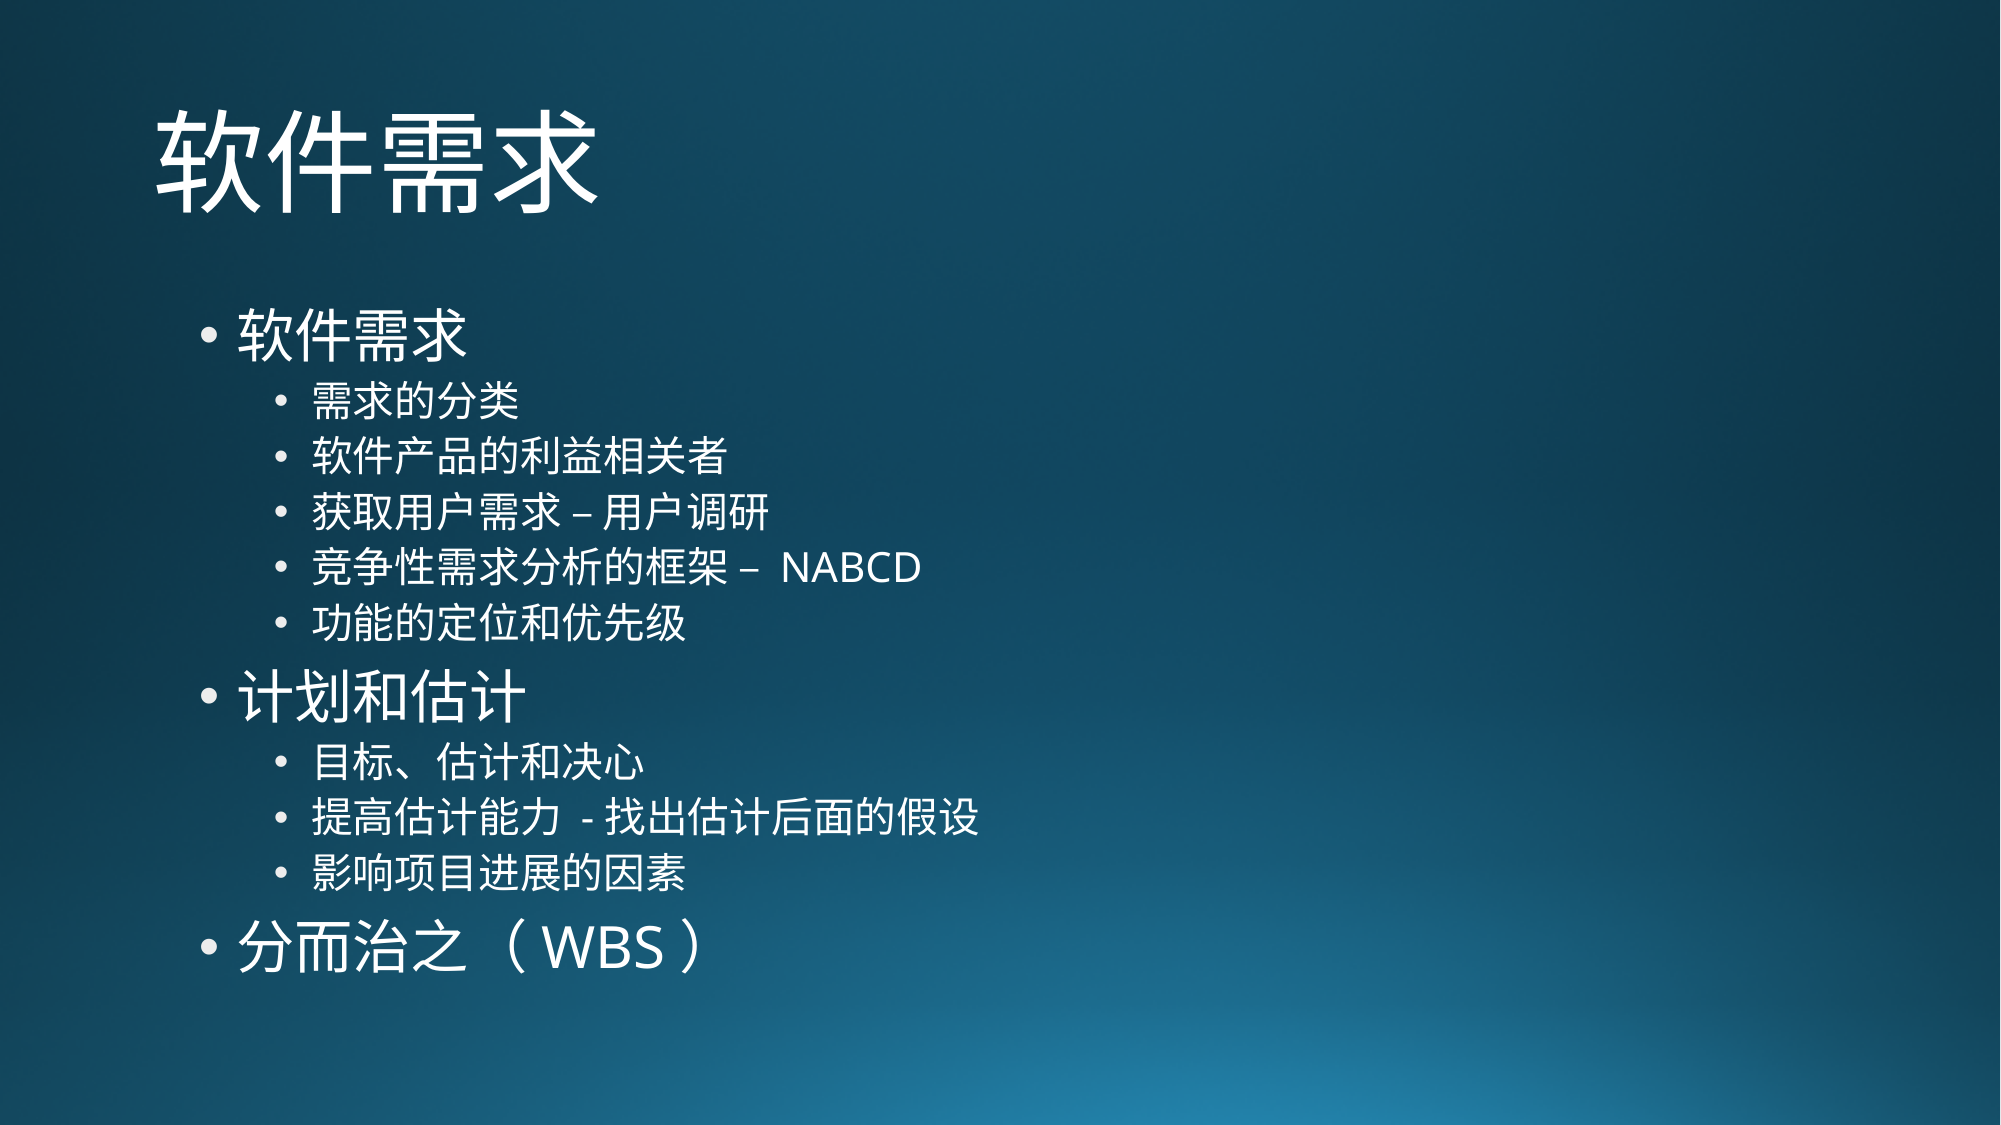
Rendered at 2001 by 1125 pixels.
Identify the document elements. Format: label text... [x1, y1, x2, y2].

list 软件需求 需求的分类 软件产品的利益相关者 获取用户需求 – 用户调研 竞争性需求分析的框架 – NABCD 功能的定位和优先级 计划和估计 目标、估计和决心 提高估计能力 -找出估计后面的假设 影响项目进展的因素 分而治之（WBS） [183, 299, 1863, 1014]
title 软件需求 [137, 59, 1863, 278]
picture [0, 0, 2001, 1125]
